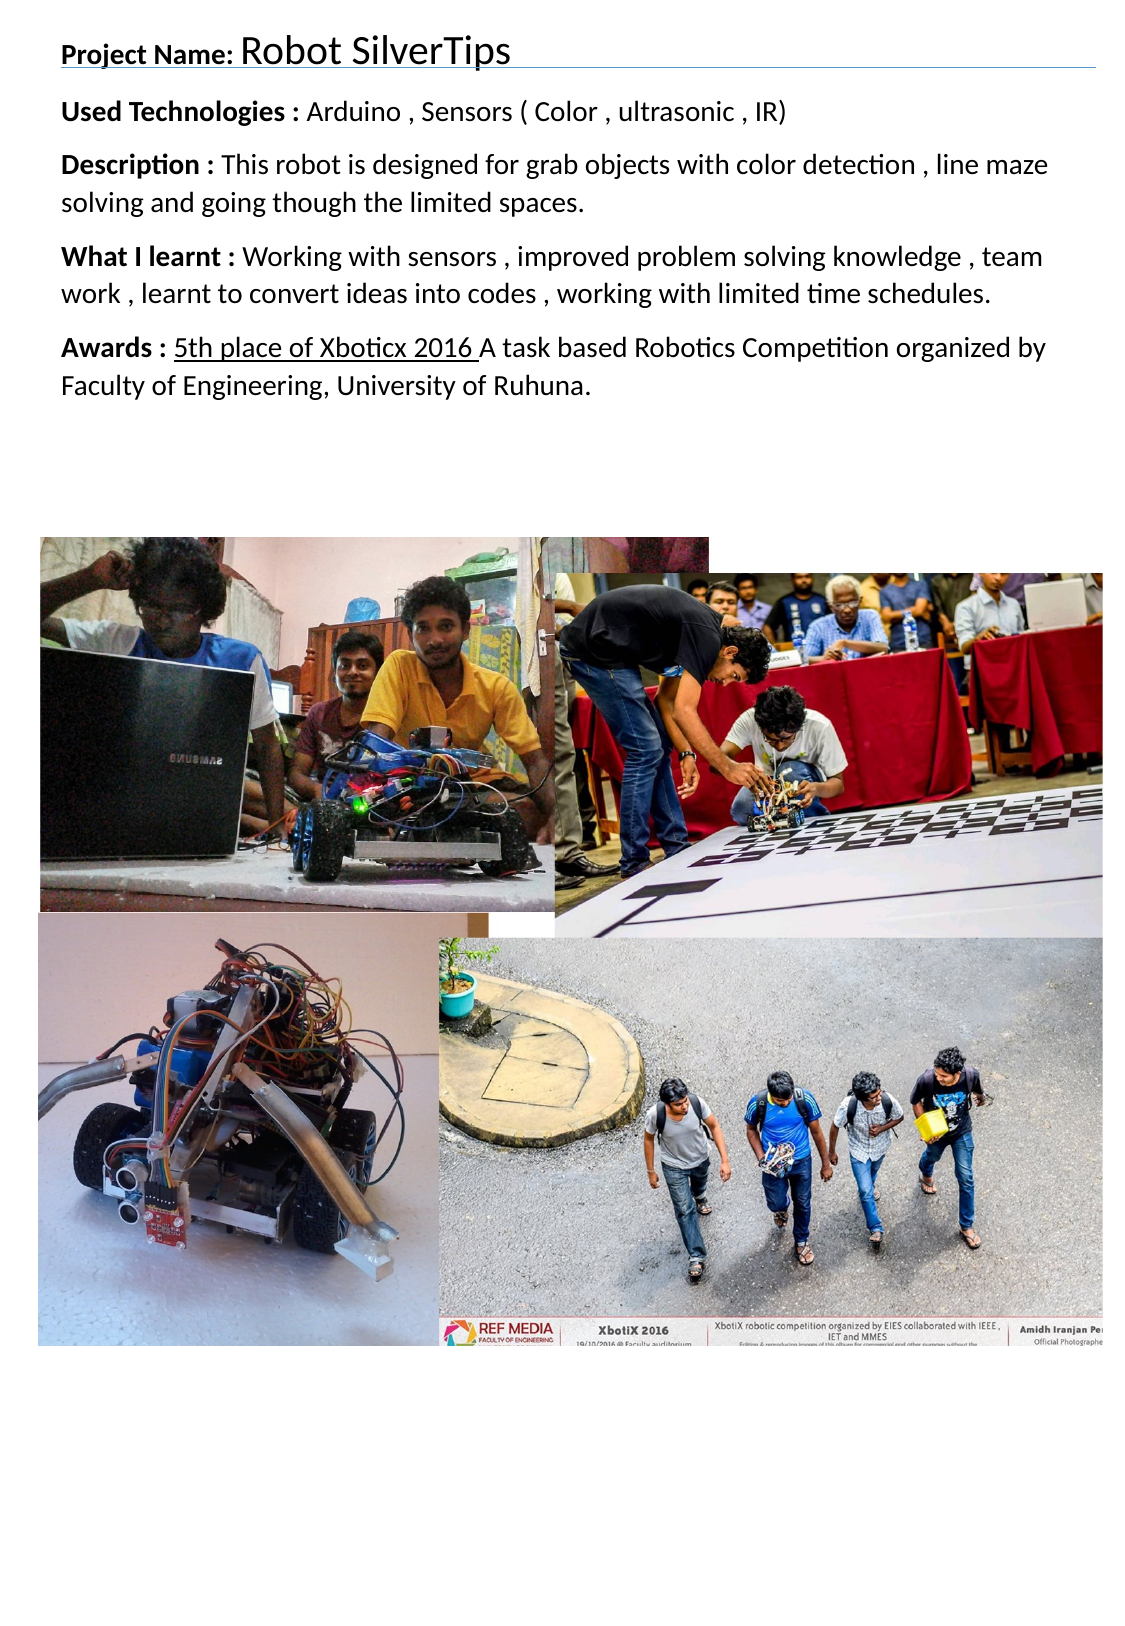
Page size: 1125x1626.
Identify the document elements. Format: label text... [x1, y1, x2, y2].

text_box Project Name: Robot SilverTips Used Technologies : Arduino , Sensors ( Color , ultrasonic , IR) Description : This robot is designed for grab objects with color detection , line maze solving and going though the limited spaces. What I learnt : Working with sensors , improved problem solving knowledge , team work , learnt to convert ideas into codes , working with limited time schedules. Awards : 5th place of Xboticx 2016 A task based Robotics Competition organized by Faculty of Engineering, University of Ruhuna. [46, 11, 1103, 409]
picture [37, 537, 1103, 1347]
